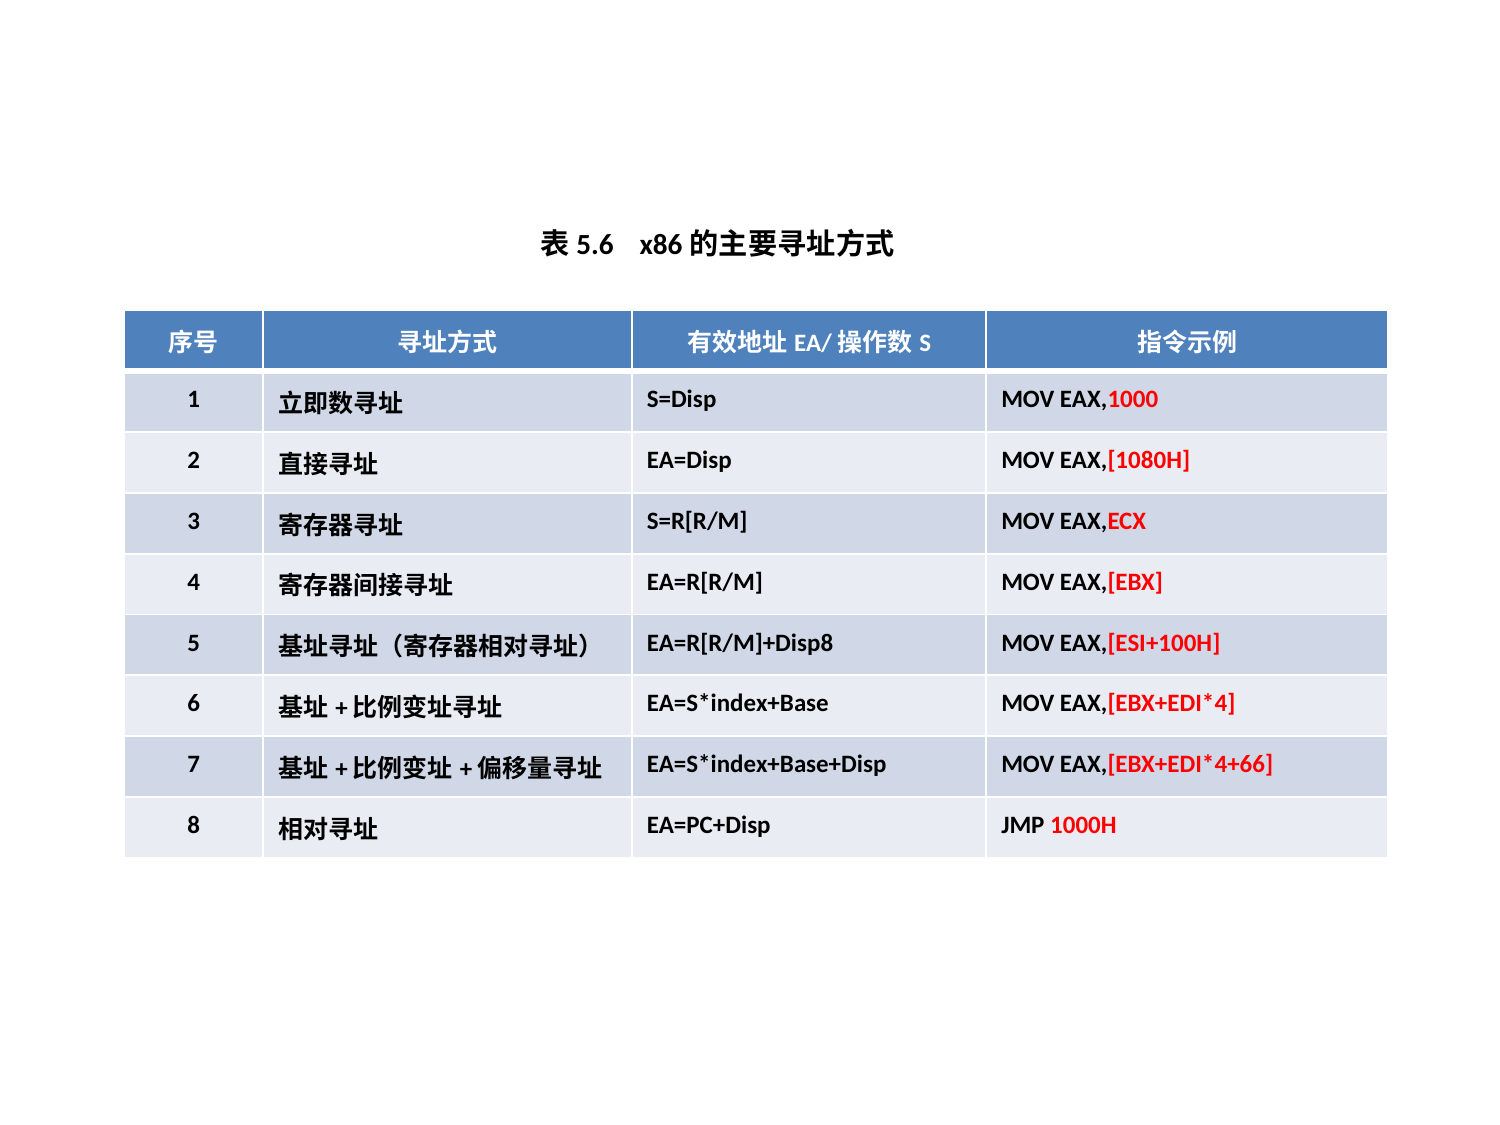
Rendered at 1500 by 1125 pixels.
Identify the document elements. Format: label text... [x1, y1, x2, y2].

table_cell EA=R[R/M]+Disp8 [633, 615, 985, 674]
text_box 表5.6 x86的主要寻址方式 [525, 218, 919, 268]
table_cell MOV EAX,[EBX+EDI*4+66] [987, 737, 1387, 796]
table_cell 立即数寻址 [264, 374, 631, 431]
table_cell 寄存器寻址 [264, 494, 631, 553]
table_cell EA=S*index+Base [633, 676, 985, 735]
table_header 有效地址EA/操作数S [633, 311, 985, 368]
table_cell 相对寻址 [264, 798, 631, 857]
table_header 寻址方式 [264, 311, 631, 368]
table_cell EA=R[R/M] [633, 555, 985, 614]
table_cell S=Disp [633, 374, 985, 431]
table_header 序号 [125, 311, 262, 368]
table_cell EA=Disp [633, 433, 985, 492]
table_cell 4 [125, 555, 262, 614]
table_cell JMP 1000H [987, 798, 1387, 857]
table_cell EA=S*index+Base+Disp [633, 737, 985, 796]
table_cell MOV EAX,[ESI+100H] [987, 615, 1387, 674]
table_cell MOV EAX,[EBX] [987, 555, 1387, 614]
table_cell 2 [125, 433, 262, 492]
table_cell 7 [125, 737, 262, 796]
table_header 指令示例 [987, 311, 1387, 368]
table_cell S=R[R/M] [633, 494, 985, 553]
table_cell 6 [125, 676, 262, 735]
table_cell 直接寻址 [264, 433, 631, 492]
table_cell MOV EAX,[1080H] [987, 433, 1387, 492]
table_cell MOV EAX,[EBX+EDI*4] [987, 676, 1387, 735]
table_cell 5 [125, 615, 262, 674]
table_cell 基址寻址（寄存器相对寻址） [264, 615, 631, 674]
table_cell MOV EAX,1000 [987, 374, 1387, 431]
table_cell 1 [125, 374, 262, 431]
table_cell EA=PC+Disp [633, 798, 985, 857]
table_cell 寄存器间接寻址 [264, 555, 631, 614]
table_cell MOV EAX,ECX [987, 494, 1387, 553]
table_cell 基址+比例变址+偏移量寻址 [264, 737, 631, 796]
table_cell 8 [125, 798, 262, 857]
table_cell 基址+比例变址寻址 [264, 676, 631, 735]
table_cell 3 [125, 494, 262, 553]
